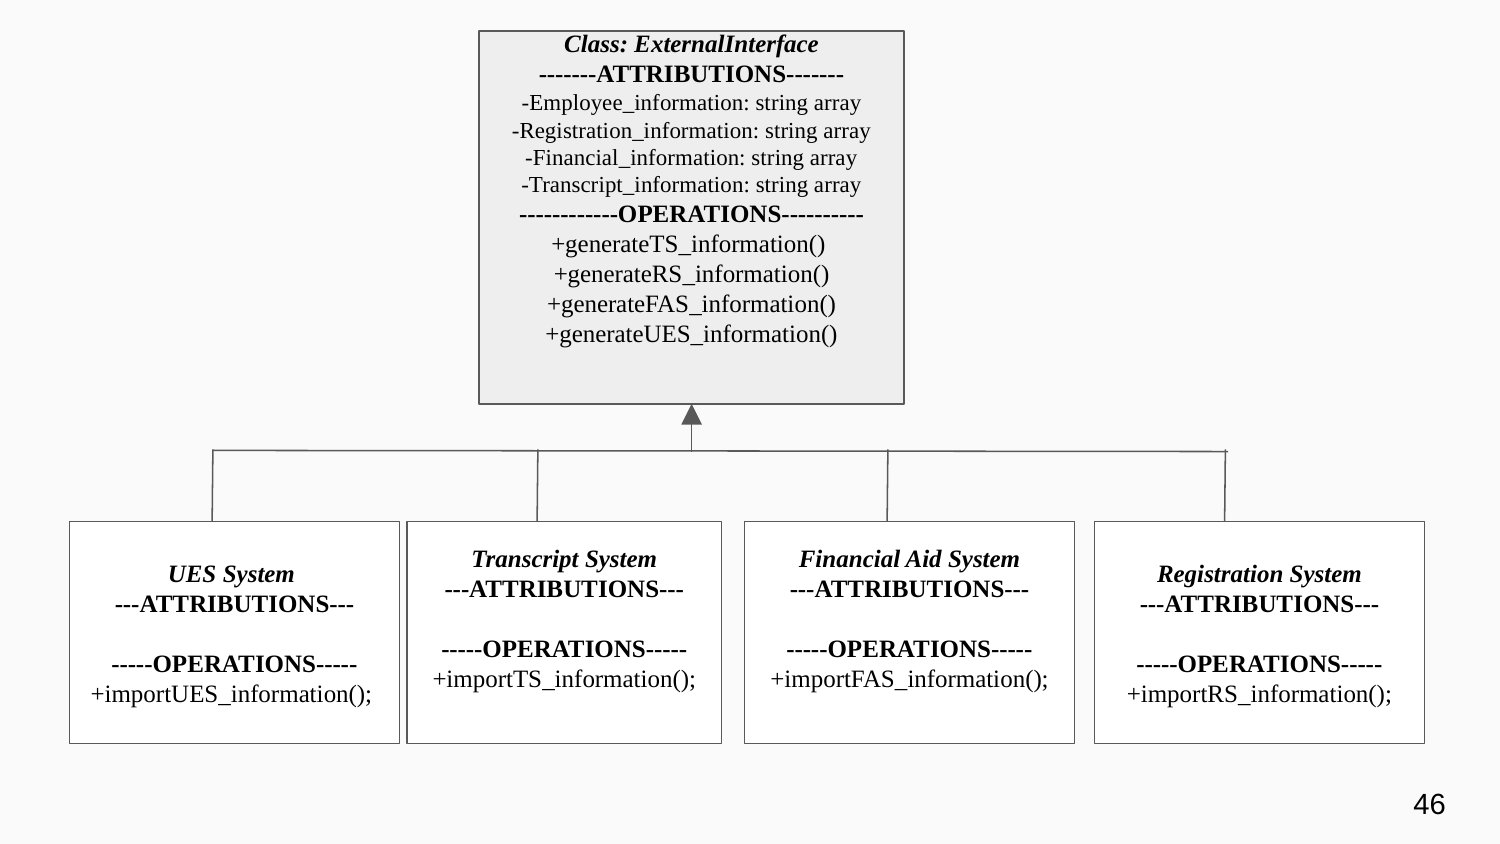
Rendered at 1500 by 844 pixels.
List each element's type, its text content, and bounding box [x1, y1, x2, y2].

text_box Class: ExternalInterface -------ATTRIBUTIONS------- -Employee_information: string array -Registration_information: string array -Financial_information: string array -Transcript_information: string array ------------OPERATIONS---------- +generateTS_information() +generateRS_information() +generateFAS_information() +generateUES_information() [479, 31, 905, 404]
text_box Transcript System ---ATTRIBUTIONS--- -----OPERATIONS----- +importTS_information(); [407, 521, 722, 744]
text_box Registration System ---ATTRIBUTIONS--- -----OPERATIONS----- +importRS_information(); [1094, 521, 1425, 744]
slide_number ‹#› [1398, 770, 1489, 835]
text_box Financial Aid System ---ATTRIBUTIONS--- -----OPERATIONS----- +importFAS_information(); [744, 521, 1075, 744]
text_box UES System ---ATTRIBUTIONS--- -----OPERATIONS----- +importUES_information(); [69, 521, 400, 744]
